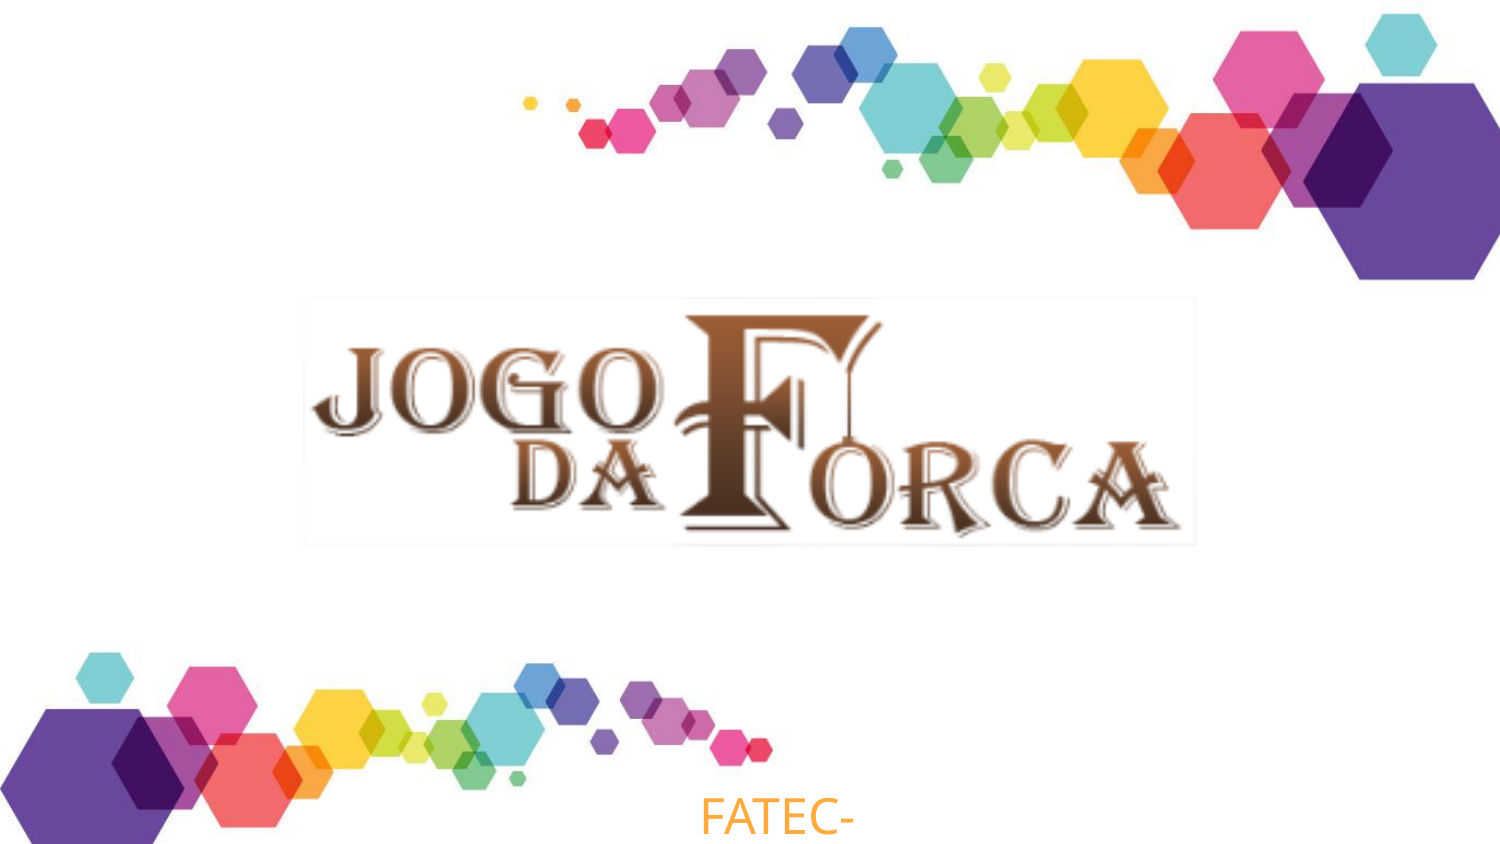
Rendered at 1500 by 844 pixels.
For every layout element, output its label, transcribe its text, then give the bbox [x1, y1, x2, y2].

subtitle FATEC-SP [629, 760, 871, 844]
picture [0, 0, 1500, 844]
